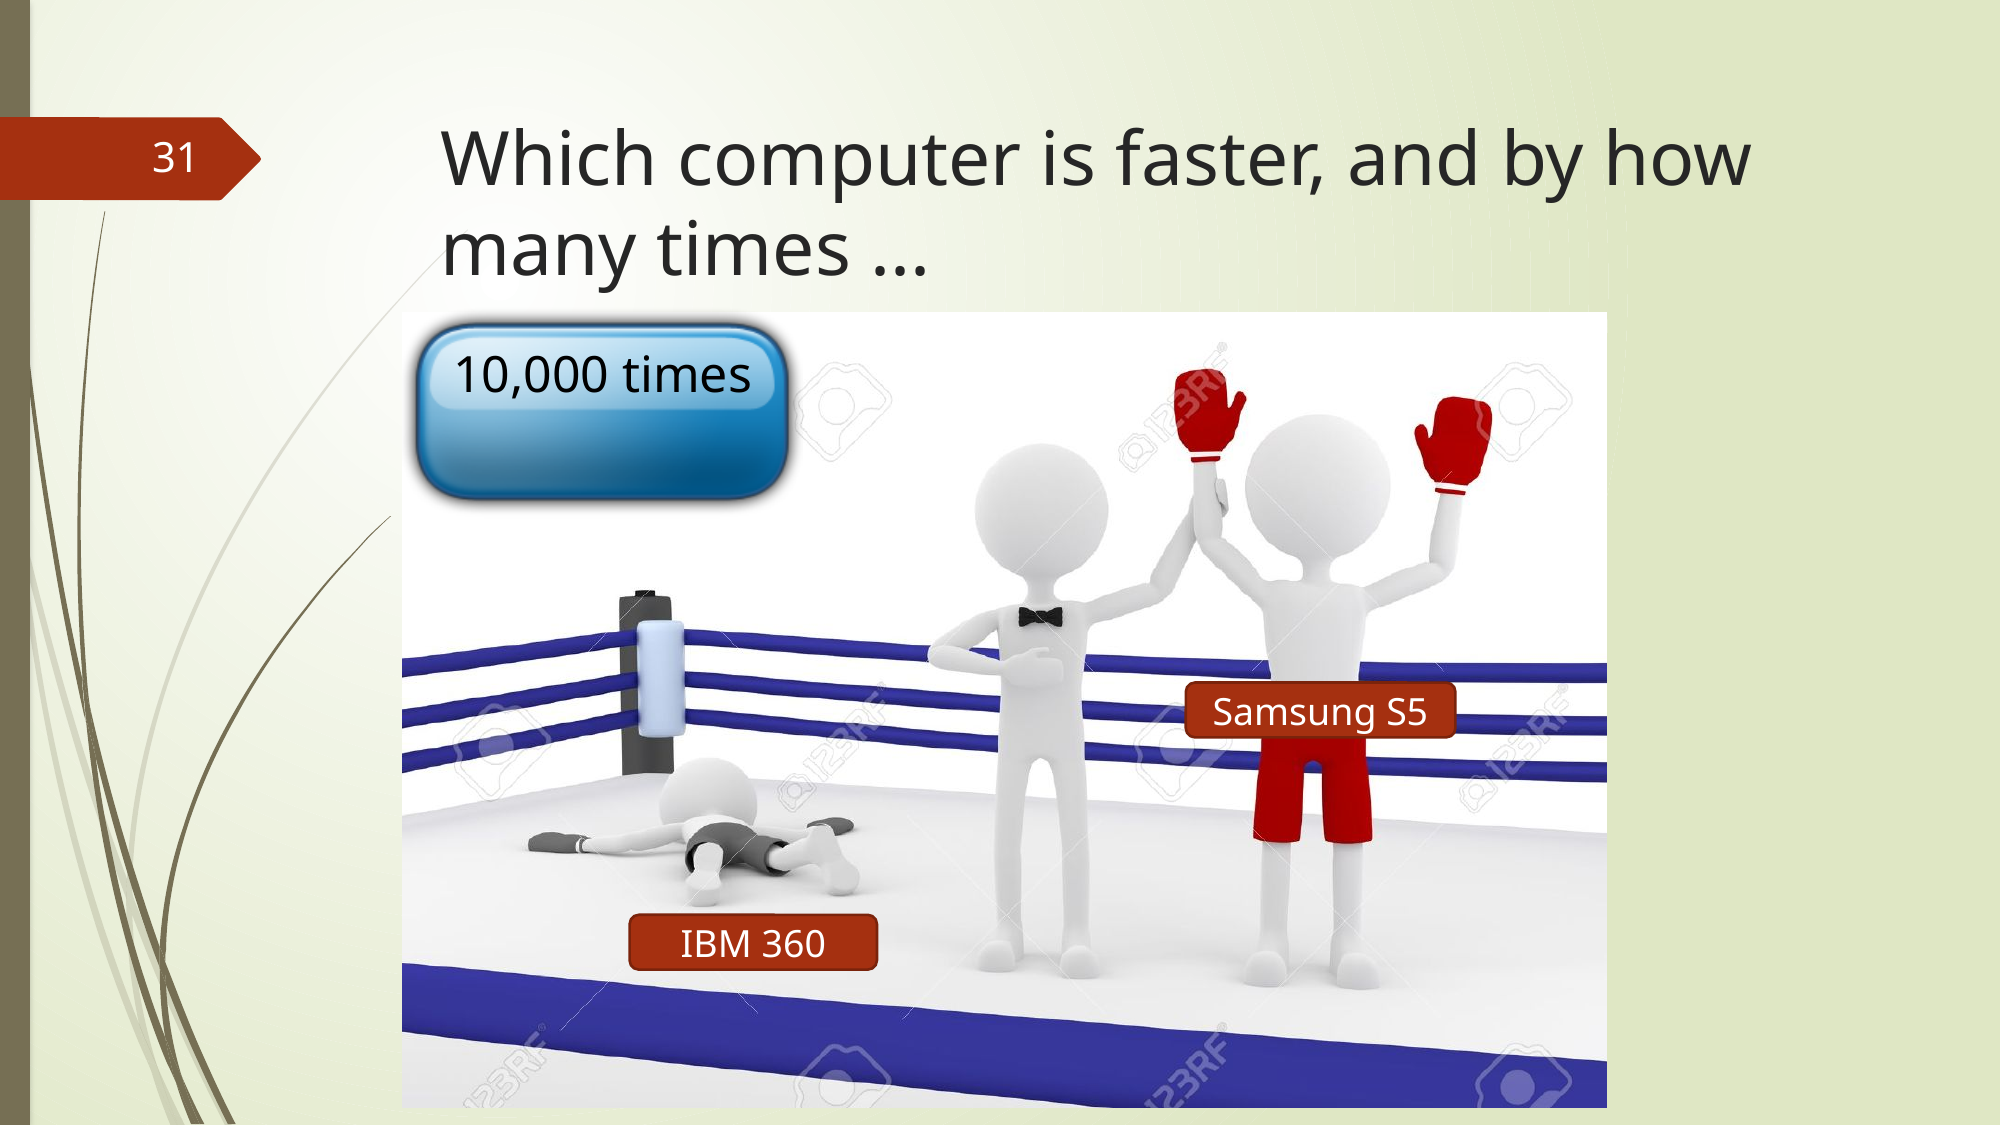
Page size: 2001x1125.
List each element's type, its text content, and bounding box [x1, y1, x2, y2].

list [402, 213, 803, 614]
picture [402, 312, 1607, 1108]
slide_number 31 [87, 129, 216, 190]
title Which computer is faster, and by how many times ... [425, 102, 1888, 313]
